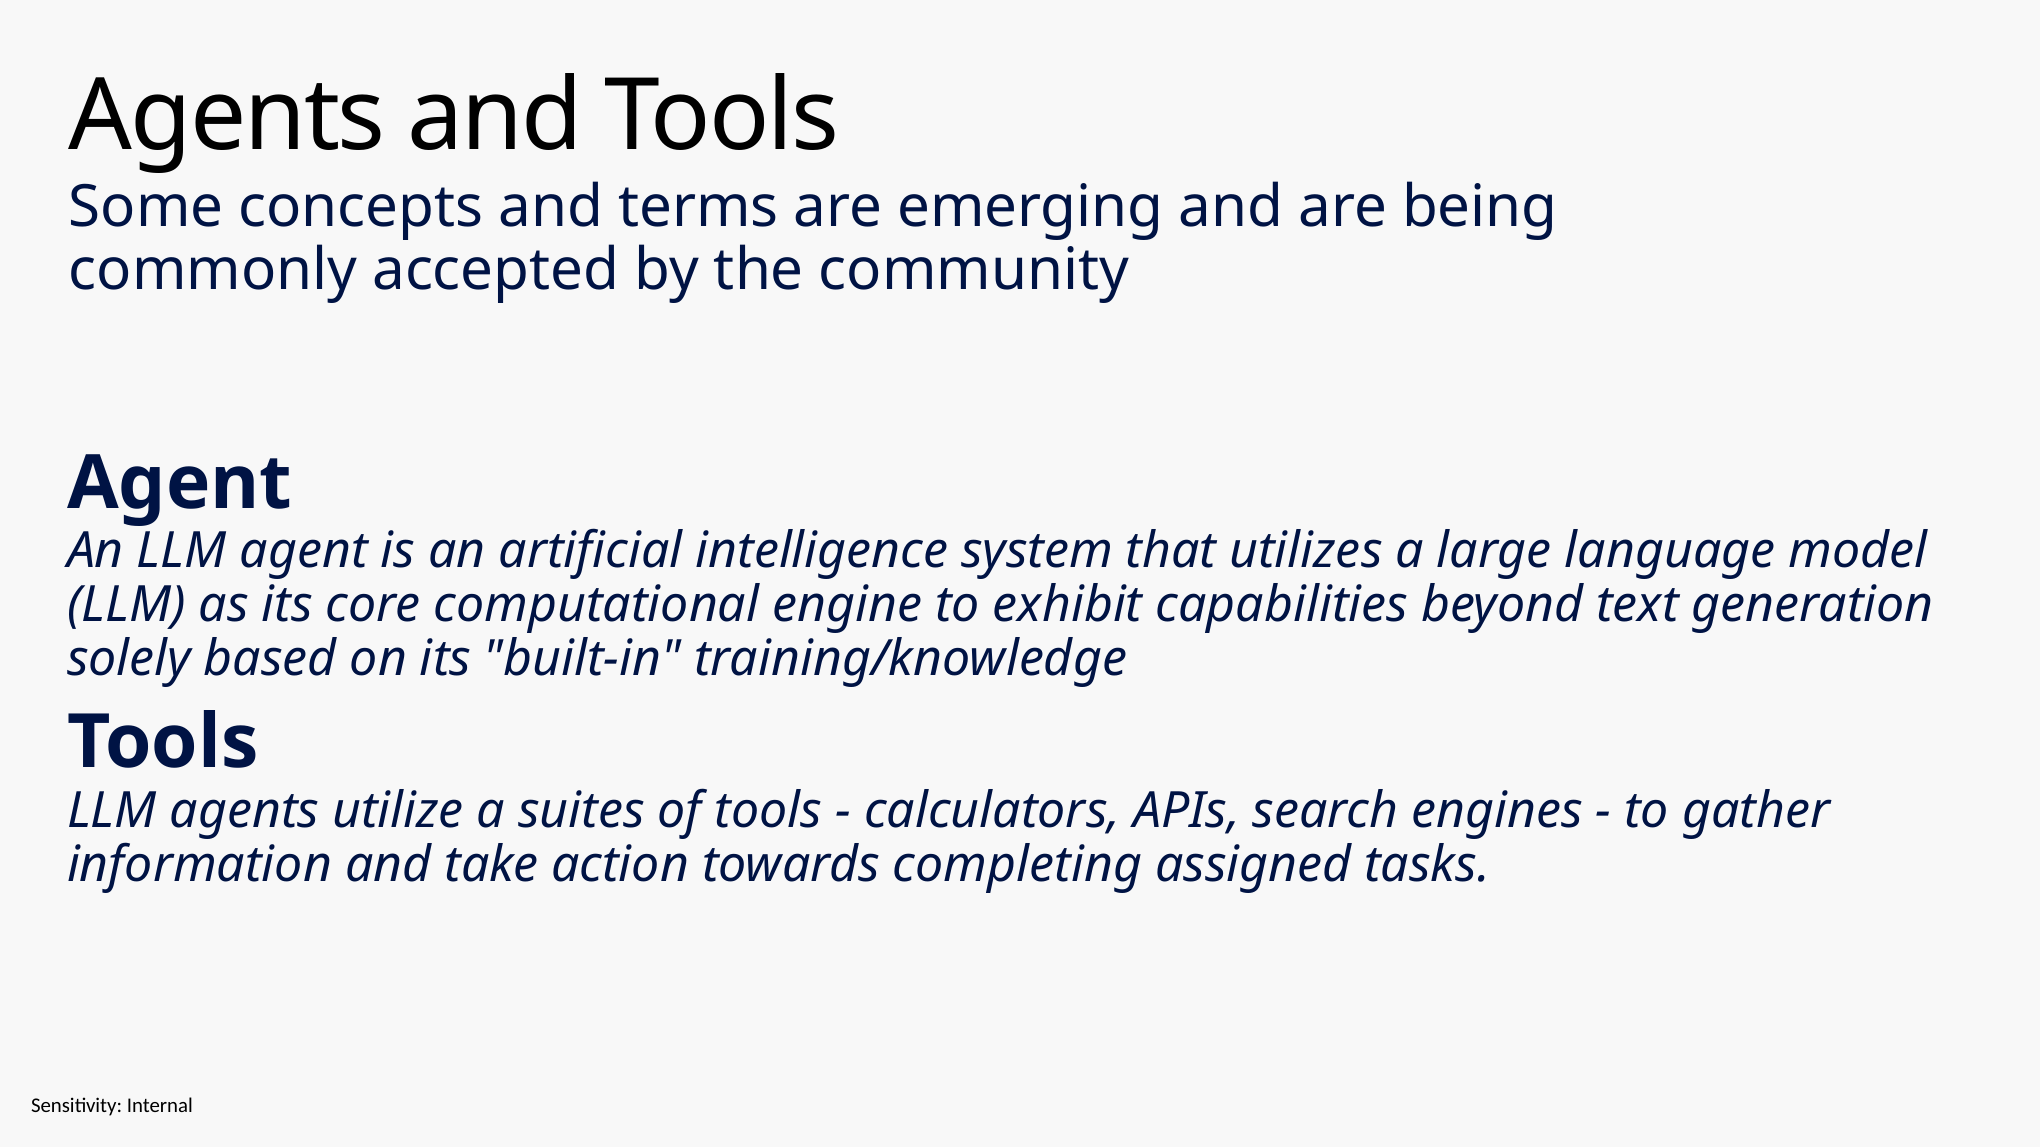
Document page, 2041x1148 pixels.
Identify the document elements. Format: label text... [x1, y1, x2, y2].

title Agents and Tools [45, 48, 1971, 199]
list Agent An LLM agent is an artificial intelligence system that utilizes a large language model (LLM) as its core computational engine to exhibit capabilities beyond text generation solely based on its "built-in" training/knowledge Tools LLM agents utilize a suites of tools - calculators, APIs, search engines - to gather information and take action towards completing assigned tasks. [43, 311, 1969, 1148]
text_box Some concepts and terms are emerging and are being commonly accepted by the community [45, 161, 1883, 318]
